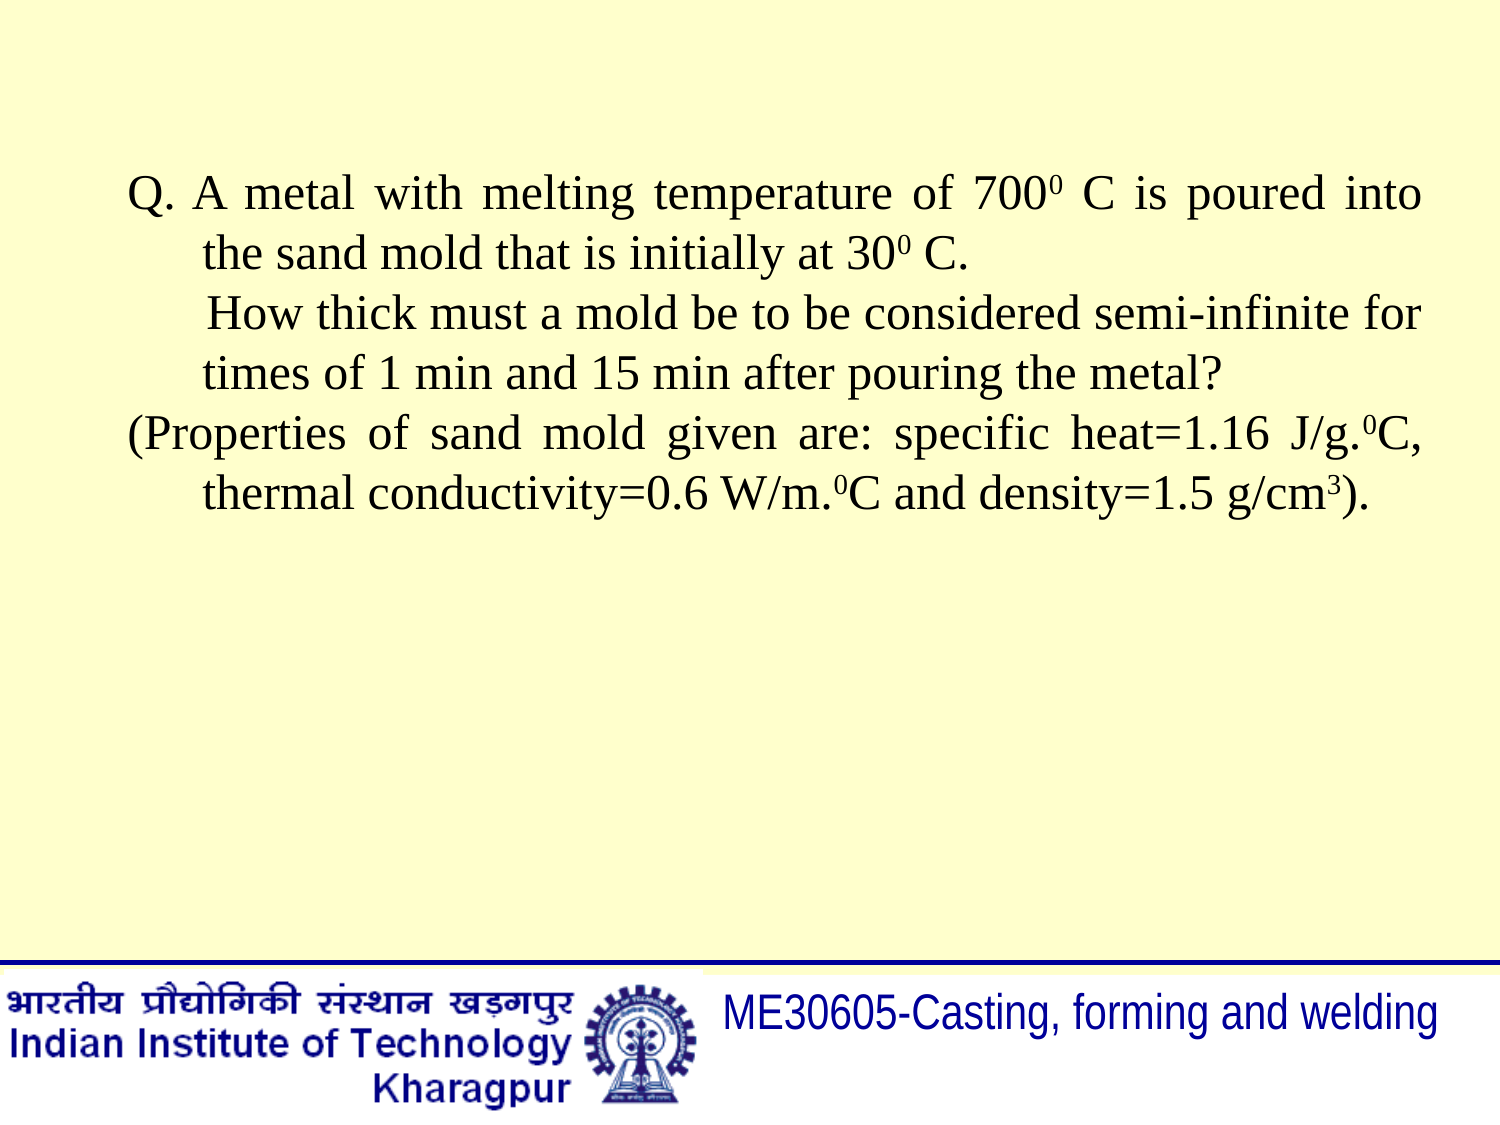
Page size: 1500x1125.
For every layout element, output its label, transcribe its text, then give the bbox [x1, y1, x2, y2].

text_box Q. A metal with melting temperature of 7000 C is poured into the sand mold that is initially at 300 C. How thick must a mold be to be considered semi-infinite for times of 1 min and 15 min after pouring the metal? (Properties of sand mold given are: specific heat=1.16 J/g.0C, thermal conductivity=0.6 W/m.0C and density=1.5 g/cm3). [112, 151, 1438, 527]
picture [4, 969, 703, 1125]
